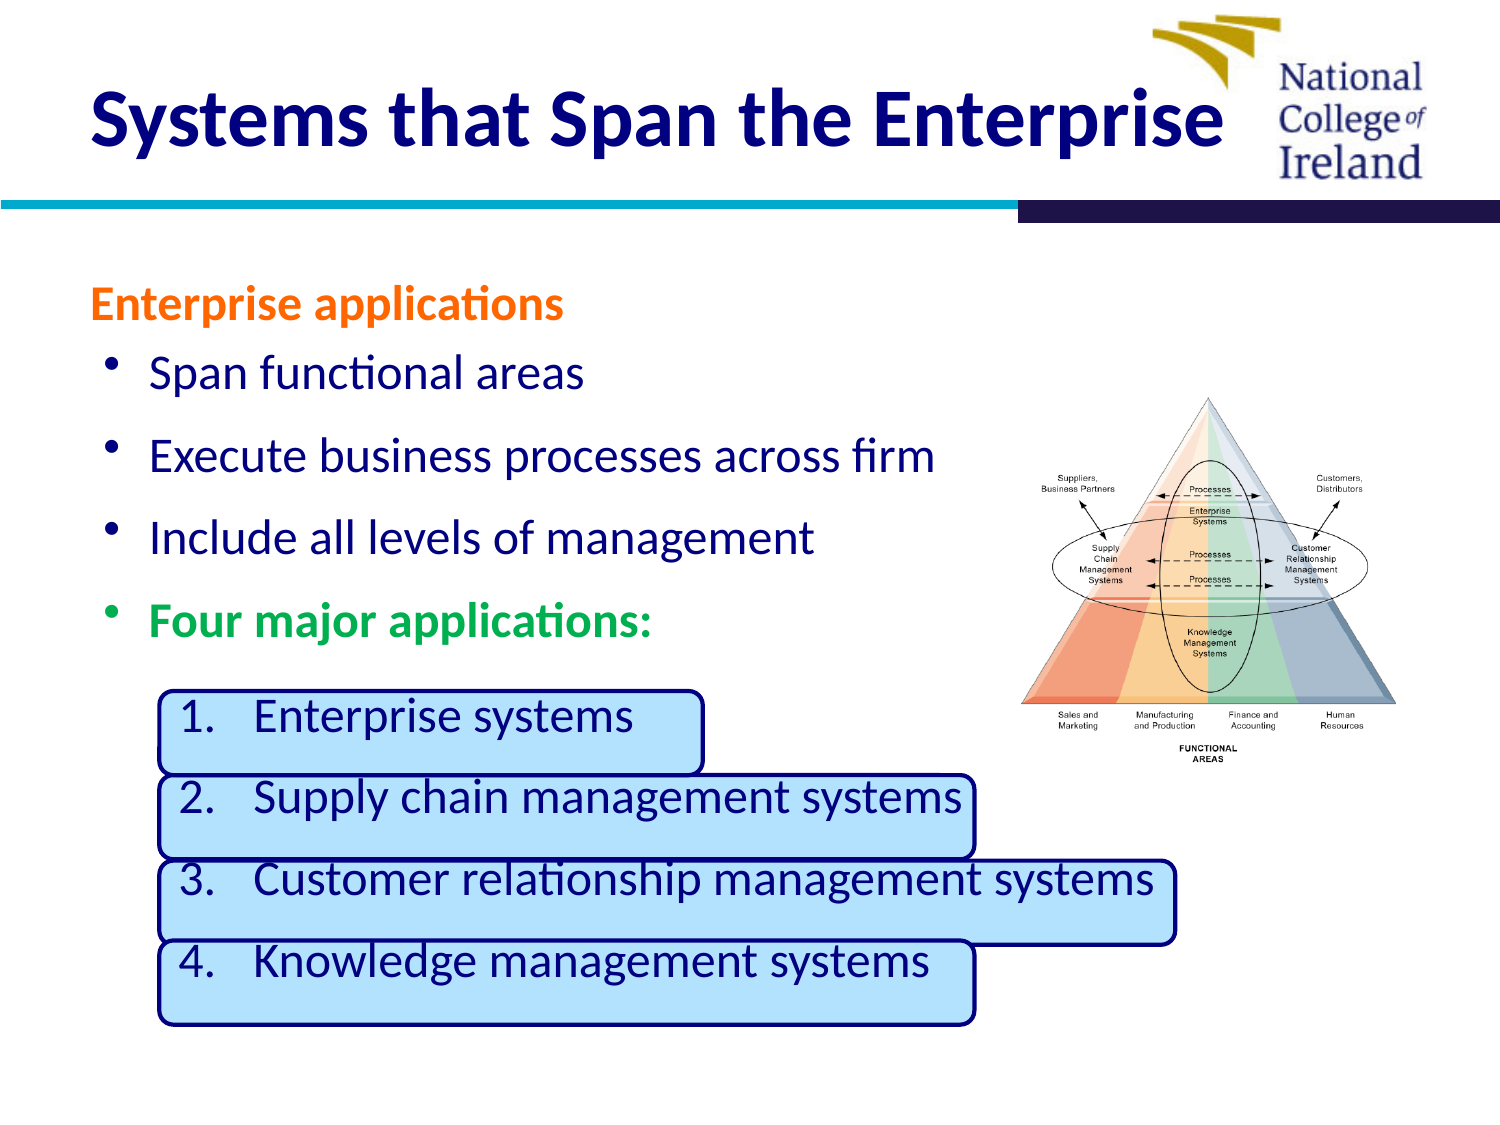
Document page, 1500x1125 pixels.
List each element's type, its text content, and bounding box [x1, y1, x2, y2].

list Enterprise applications Span functional areas Execute business processes across firm Include all levels of management Four major applications: Enterprise systems Supply chain management systems Customer relationship management systems Knowledge management systems [75, 262, 1425, 1005]
text_box [157, 1005, 977, 1027]
title Systems that Span the Enterprise [75, 19, 1425, 207]
picture [1021, 396, 1396, 765]
